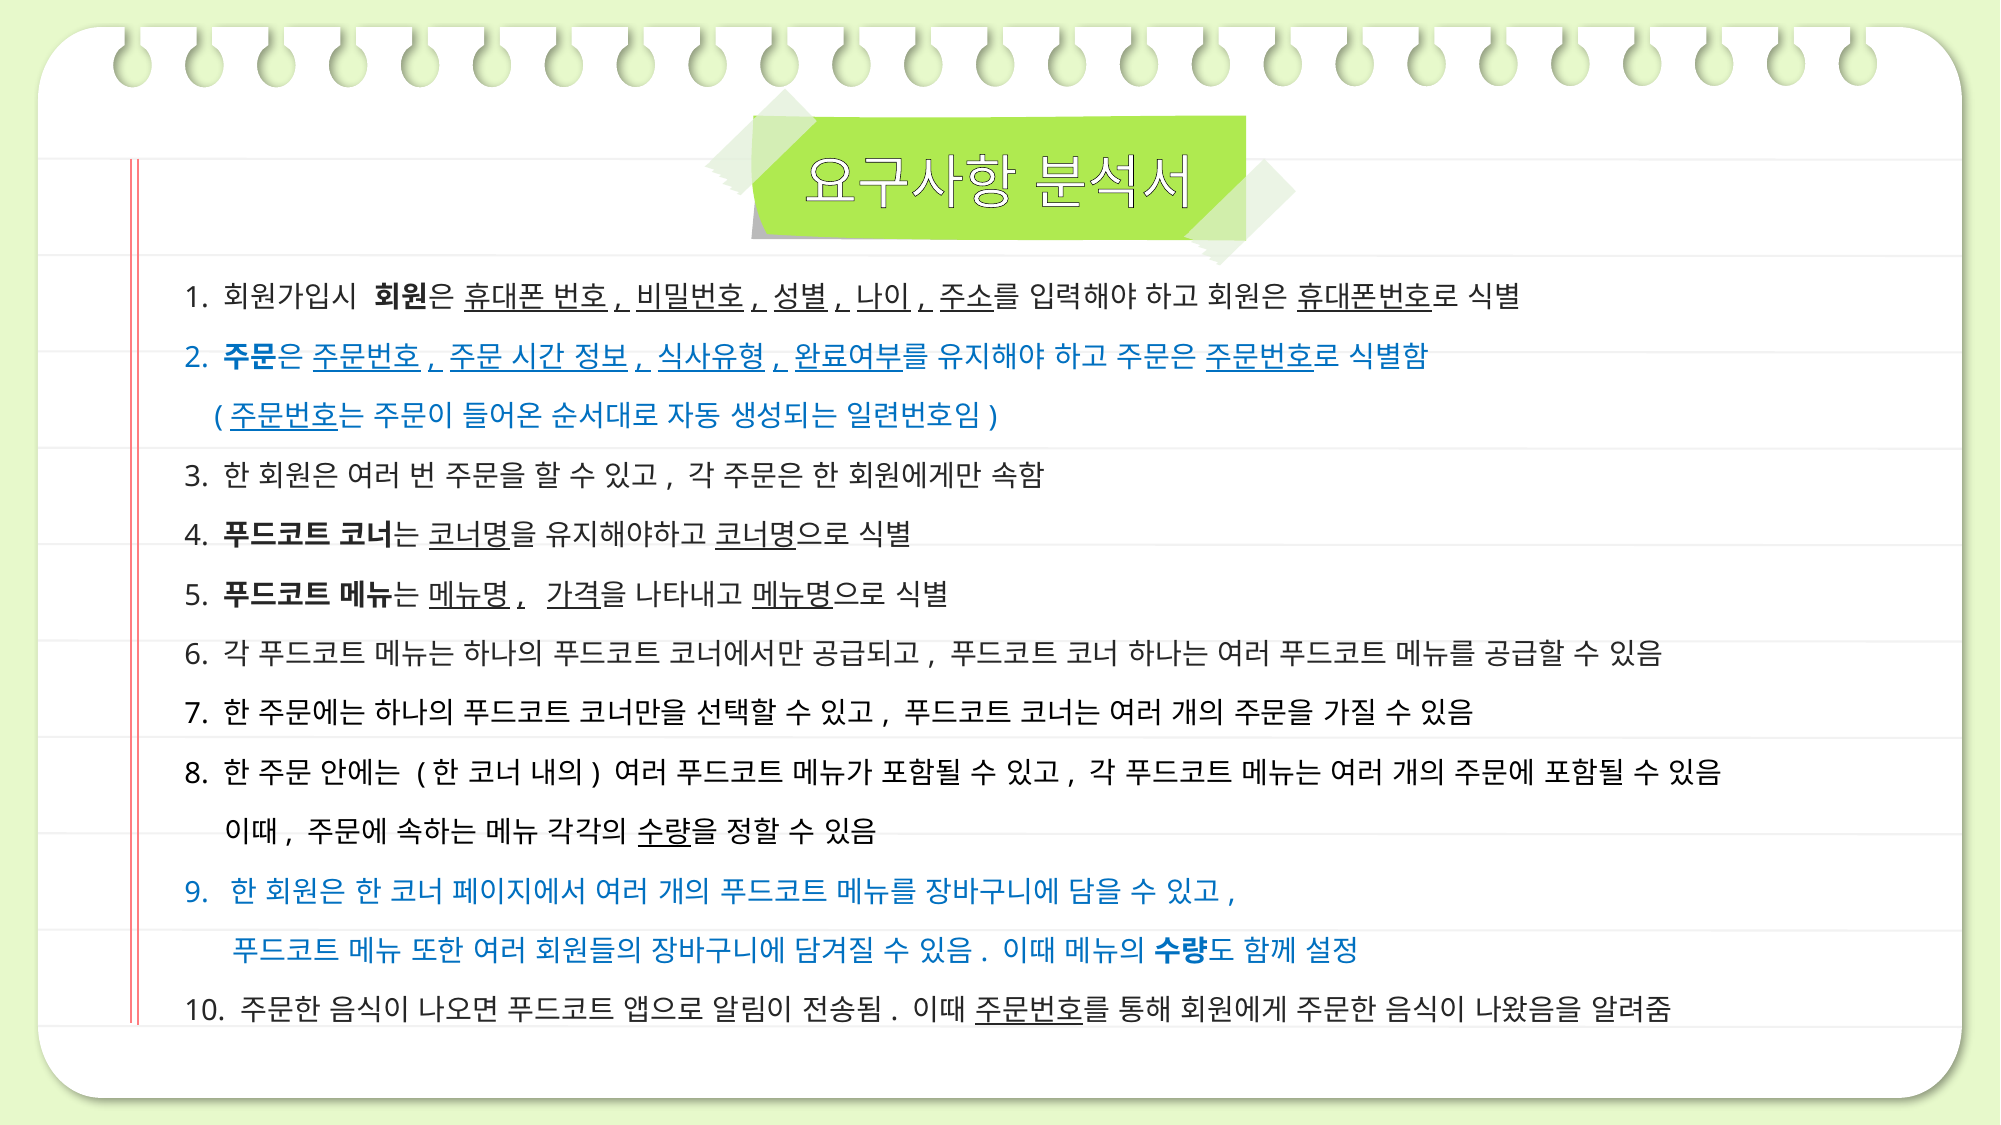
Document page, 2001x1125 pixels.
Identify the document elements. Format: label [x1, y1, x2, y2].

text_box [37, 27, 1962, 1098]
text_box [700, 95, 1300, 260]
